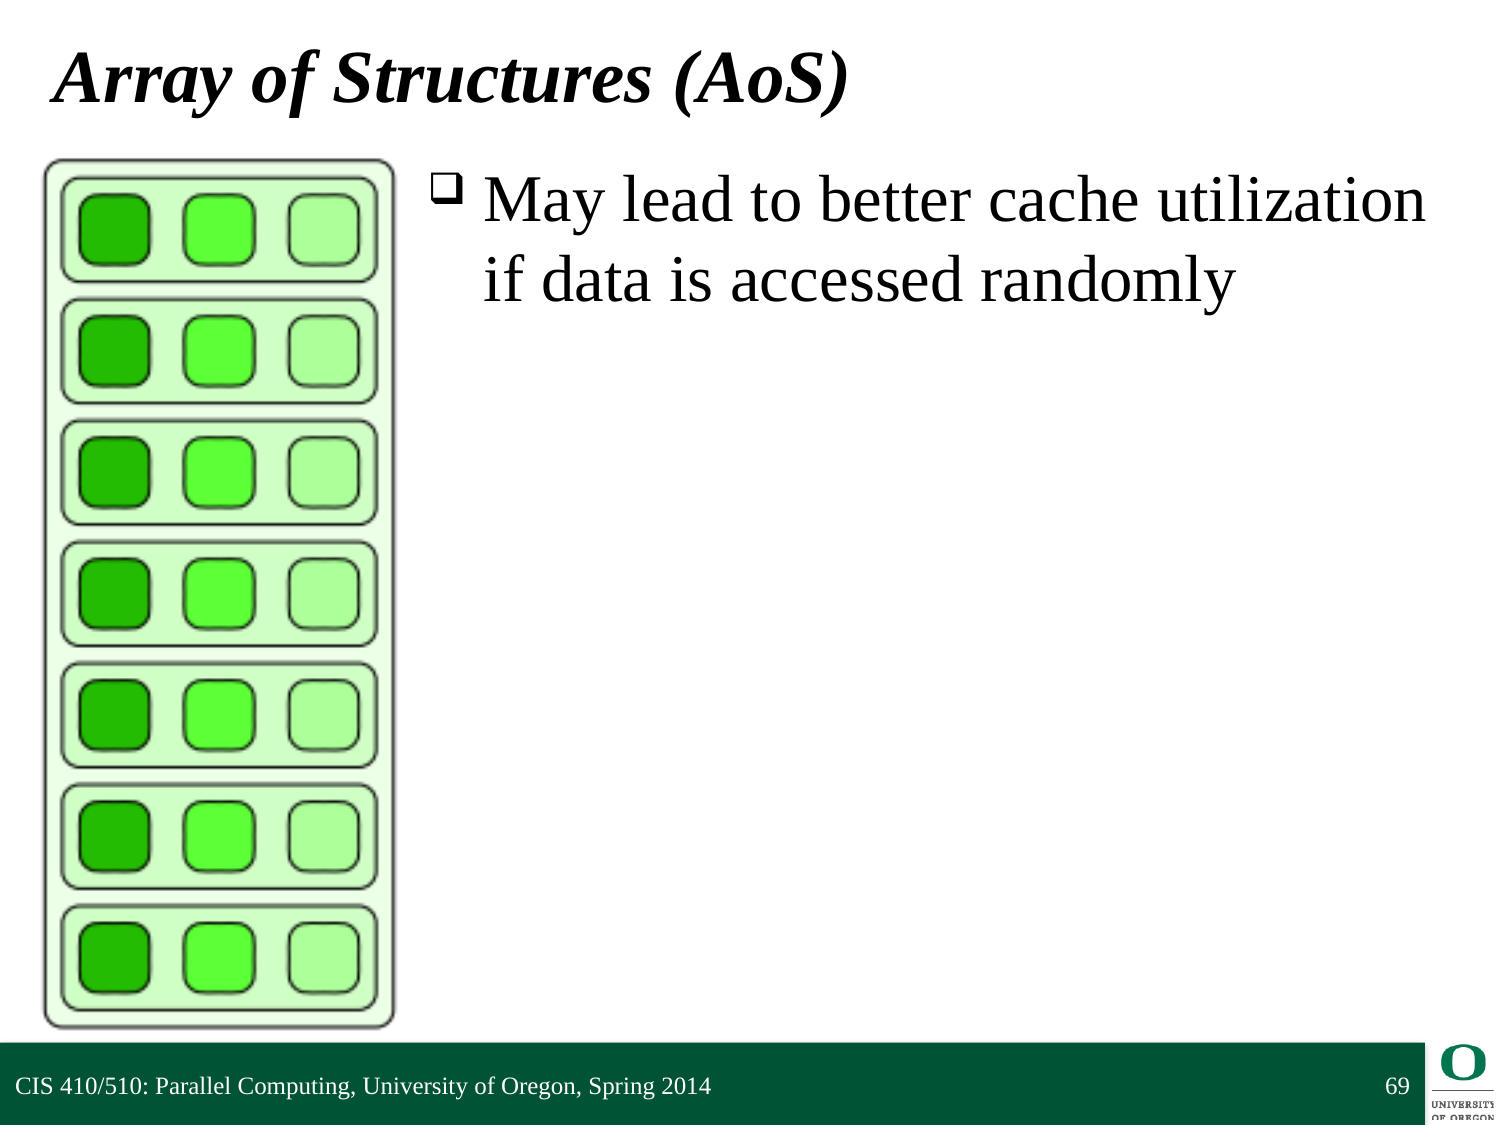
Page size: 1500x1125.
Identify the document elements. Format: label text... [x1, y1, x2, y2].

title Array of Structures (AoS) [39, 0, 1500, 145]
list May lead to better cache utilization if data is accessed randomly [412, 147, 1500, 1046]
picture [37, 149, 401, 1040]
footer CIS 410/510: Parallel Computing, University of Oregon, Spring 2014 [0, 1044, 988, 1125]
slide_number 69 [1074, 1044, 1425, 1125]
